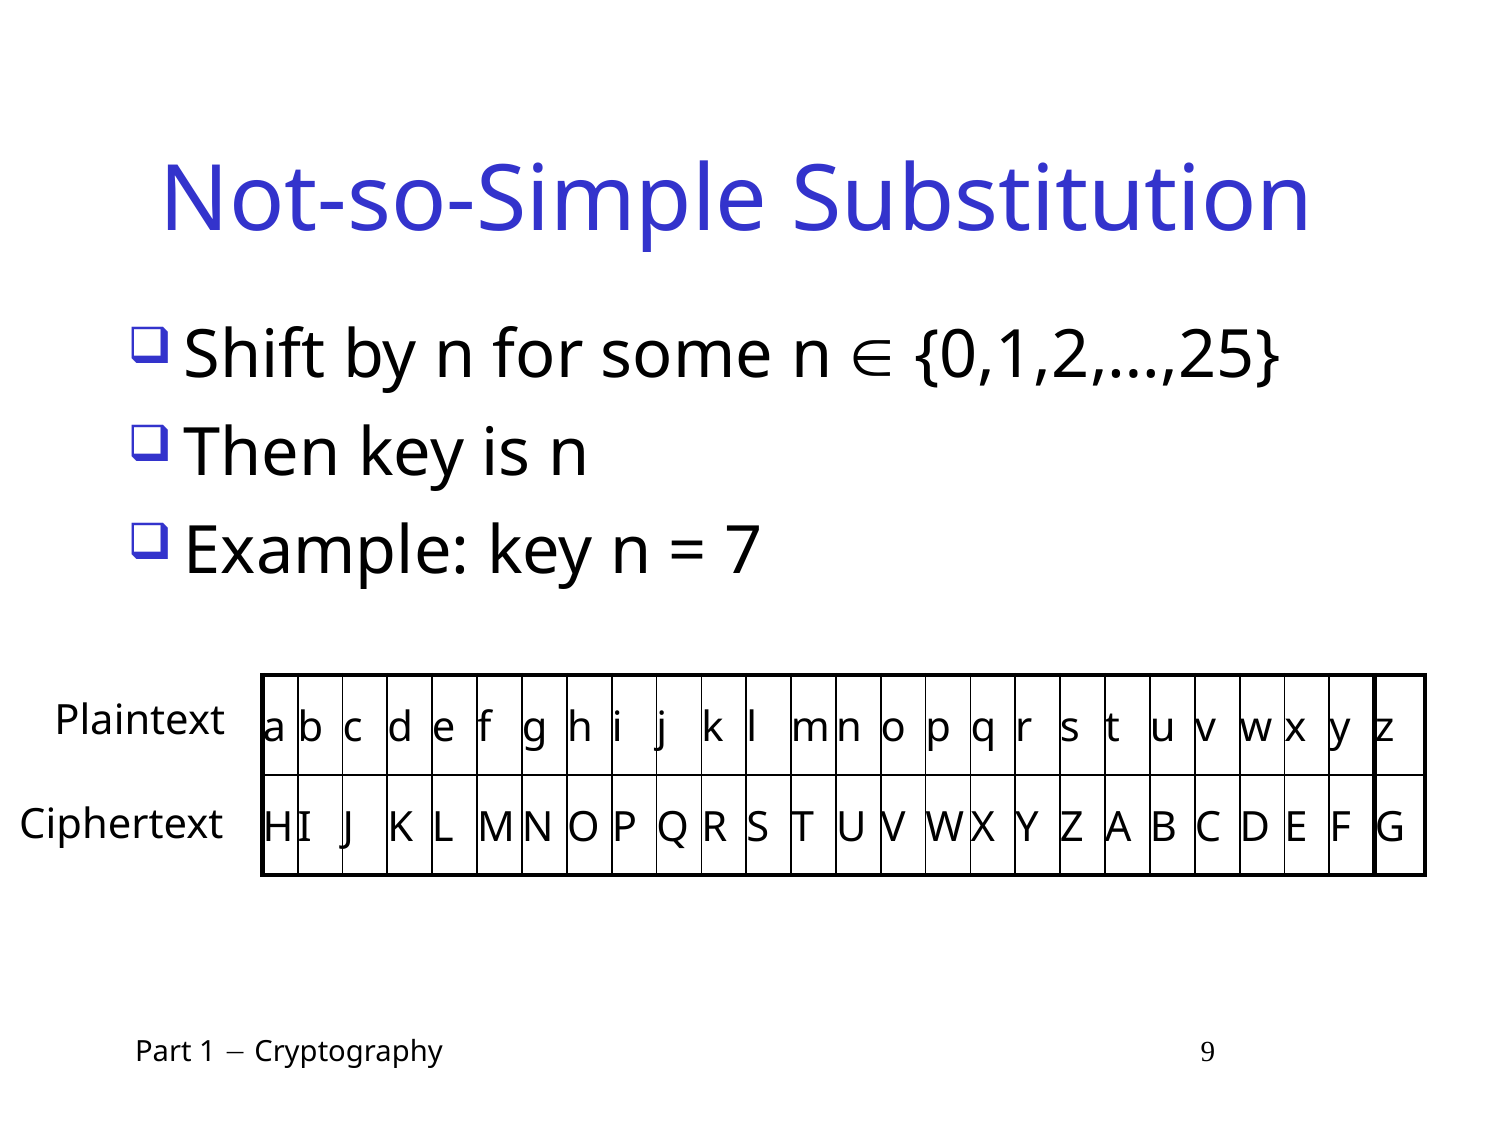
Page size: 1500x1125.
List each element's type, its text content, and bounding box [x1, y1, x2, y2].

table_header r [1016, 677, 1059, 774]
table_cell X [971, 776, 1014, 873]
table_cell W [926, 776, 970, 873]
table_cell I [299, 776, 342, 873]
table_cell J [343, 776, 386, 873]
table_cell D [1241, 776, 1284, 873]
table_cell U [837, 776, 880, 873]
table_header i [613, 677, 656, 774]
table_header q [971, 677, 1014, 774]
table_cell S [747, 776, 790, 873]
table_header w [1241, 677, 1284, 774]
list Shift by n for some n  {0,1,2,…,25} Then key is n Example: key n = 7 [112, 312, 1413, 638]
title Not-so-Simple Substitution [87, 99, 1388, 288]
footer Part 1  Cryptography 9 [112, 1024, 1401, 1101]
table_cell P [613, 776, 656, 873]
table_cell Q [657, 776, 701, 873]
table_header t [1106, 677, 1149, 774]
table_cell N [523, 776, 566, 873]
table_header b [299, 677, 342, 774]
text_box Plaintext [39, 685, 241, 750]
table_cell R [702, 776, 745, 873]
table_cell A [1106, 776, 1149, 873]
table_header y [1330, 677, 1372, 774]
table_header h [568, 677, 611, 774]
table_header k [702, 677, 745, 774]
table_header f [478, 677, 521, 774]
table_cell F [1330, 776, 1372, 873]
table_header d [388, 677, 431, 774]
table_header u [1151, 677, 1194, 774]
table_cell E [1285, 776, 1328, 873]
table_header l [747, 677, 790, 774]
table_cell V [882, 776, 925, 873]
text_box Ciphertext [4, 789, 239, 855]
table_header e [433, 677, 476, 774]
table_header s [1061, 677, 1104, 774]
table_header z [1377, 677, 1423, 774]
table_header g [523, 677, 566, 774]
table_header v [1196, 677, 1239, 774]
table_header m [792, 677, 835, 774]
table_cell Z [1061, 776, 1104, 873]
table_header x [1285, 677, 1328, 774]
table_cell C [1196, 776, 1239, 873]
table_header n [837, 677, 880, 774]
table_header o [882, 677, 925, 774]
table_cell G [1377, 776, 1423, 873]
table_header p [926, 677, 970, 774]
table_cell L [433, 776, 476, 873]
table_cell Y [1016, 776, 1059, 873]
table_header c [343, 677, 386, 774]
table_cell O [568, 776, 611, 873]
table_header a [265, 677, 297, 774]
table_header j [657, 677, 701, 774]
table_cell B [1151, 776, 1194, 873]
table_cell T [792, 776, 835, 873]
table_cell H [265, 776, 297, 873]
table_cell M [478, 776, 521, 873]
table_cell K [388, 776, 431, 873]
